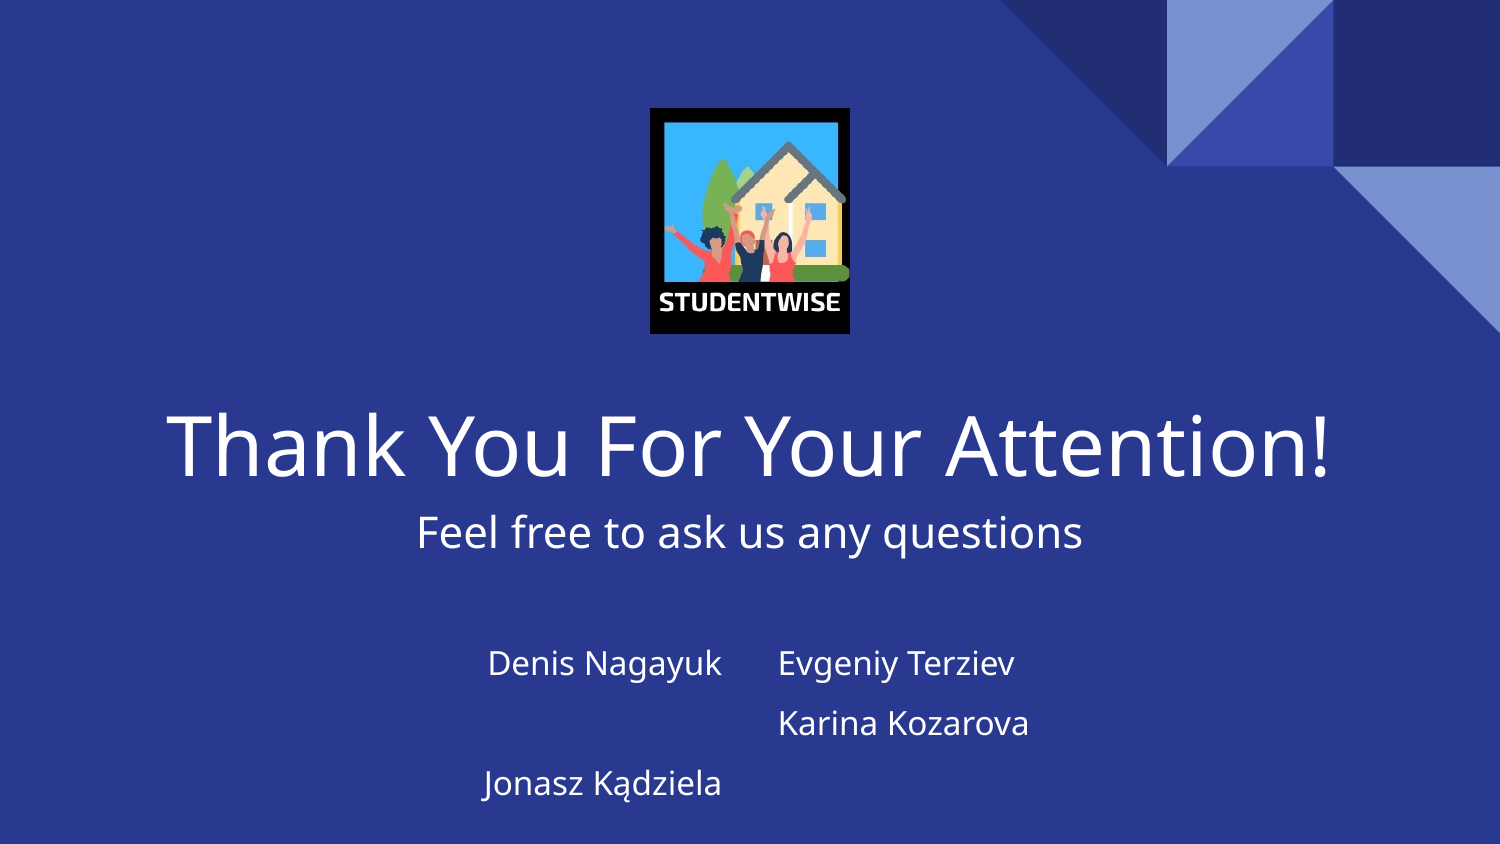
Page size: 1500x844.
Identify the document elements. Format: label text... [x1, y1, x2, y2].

title Thank You For Your Attention! [75, 370, 1425, 489]
picture [650, 108, 850, 335]
subtitle Feel free to ask us any questions [75, 489, 1425, 561]
subtitle Evgeniy Terziev Karina Kozarova [762, 607, 1052, 736]
subtitle Denis Nagayuk Jonasz Kądziela [448, 607, 738, 736]
